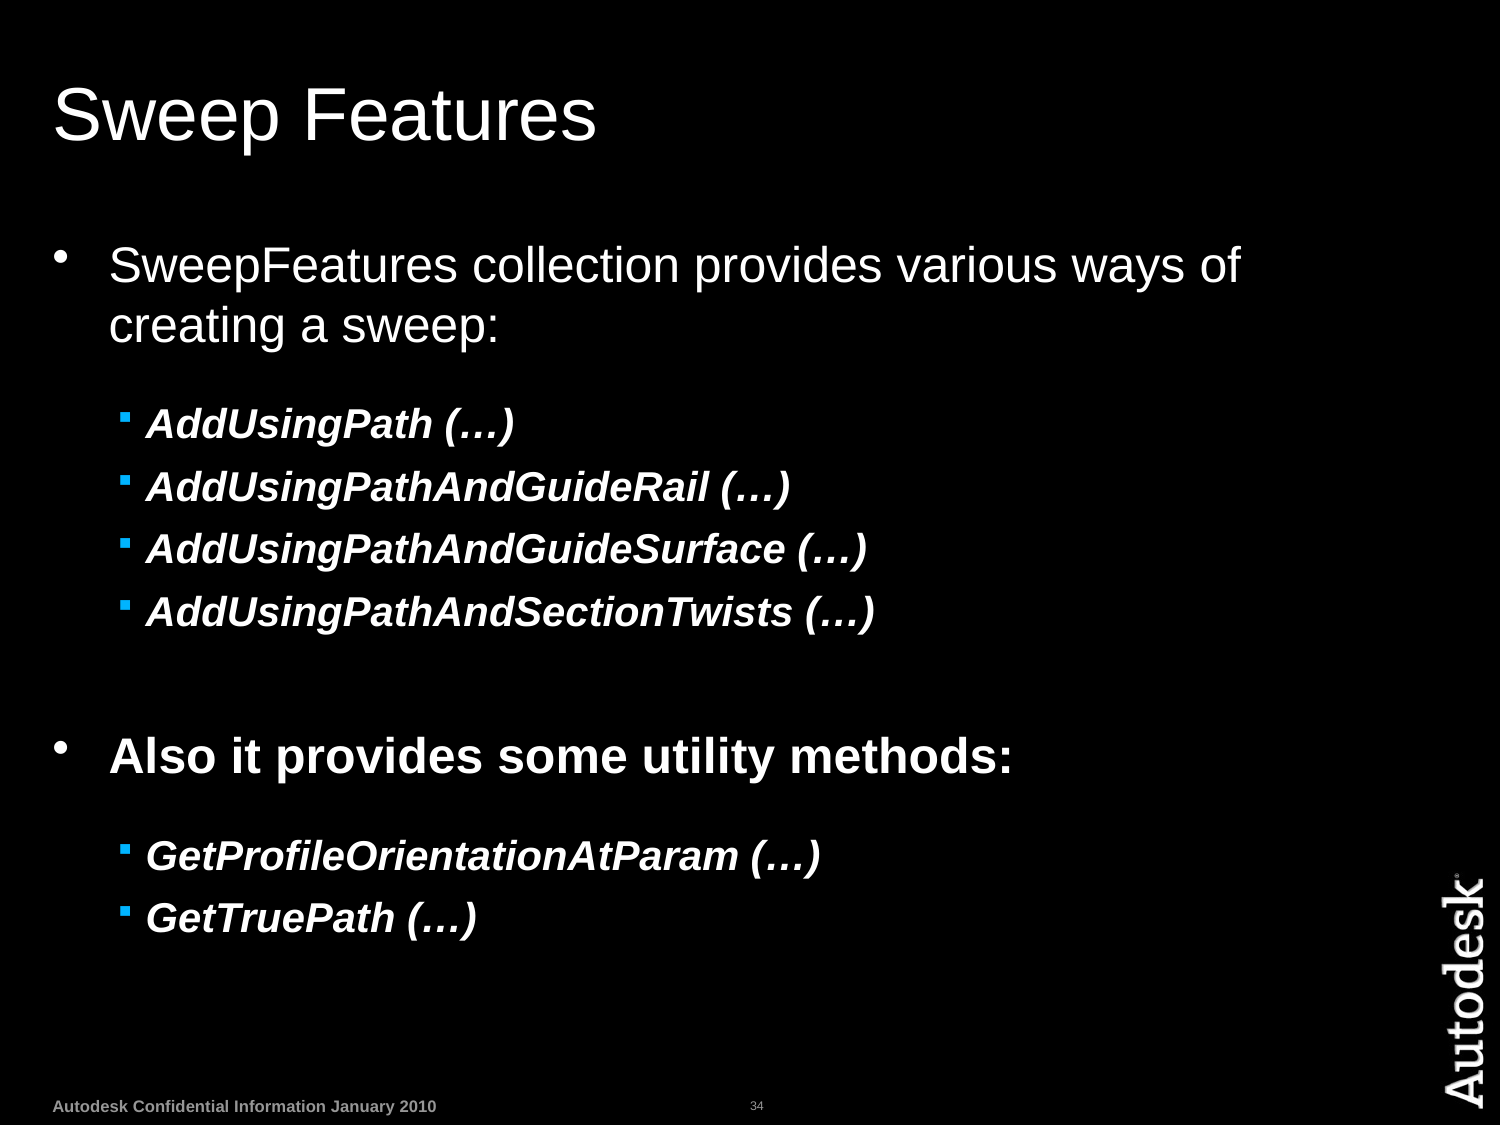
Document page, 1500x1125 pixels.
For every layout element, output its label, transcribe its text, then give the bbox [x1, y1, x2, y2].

list SweepFeatures collection provides various ways of creating a sweep: AddUsingPath (…) AddUsingPathAndGuideRail (…) AddUsingPathAndGuideSurface (…) AddUsingPathAndSectionTwists (…) Also it provides some utility methods: GetProfileOrientationAtParam (…) GetTruePath (…) [52, 231, 1376, 1073]
title Sweep Features [52, 22, 1376, 211]
picture [1402, 0, 1500, 1125]
